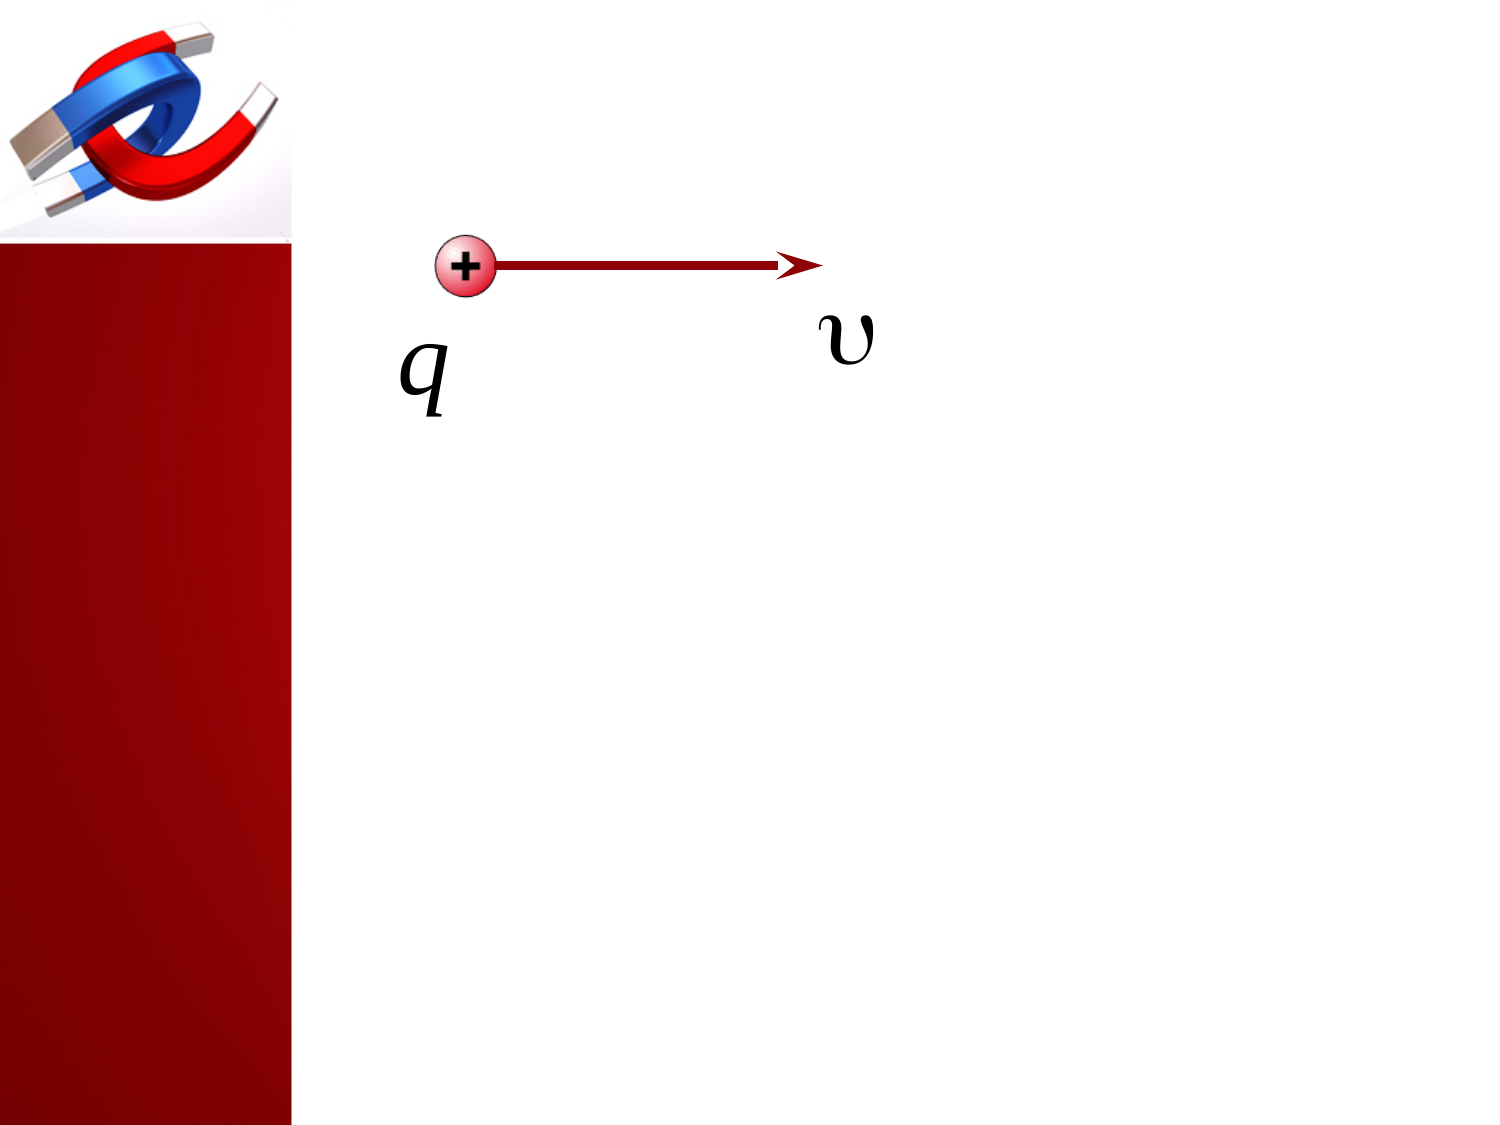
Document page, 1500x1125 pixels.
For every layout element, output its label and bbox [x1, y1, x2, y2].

text_box [383, 325, 468, 441]
text_box [806, 265, 890, 388]
picture [0, 0, 1500, 1125]
